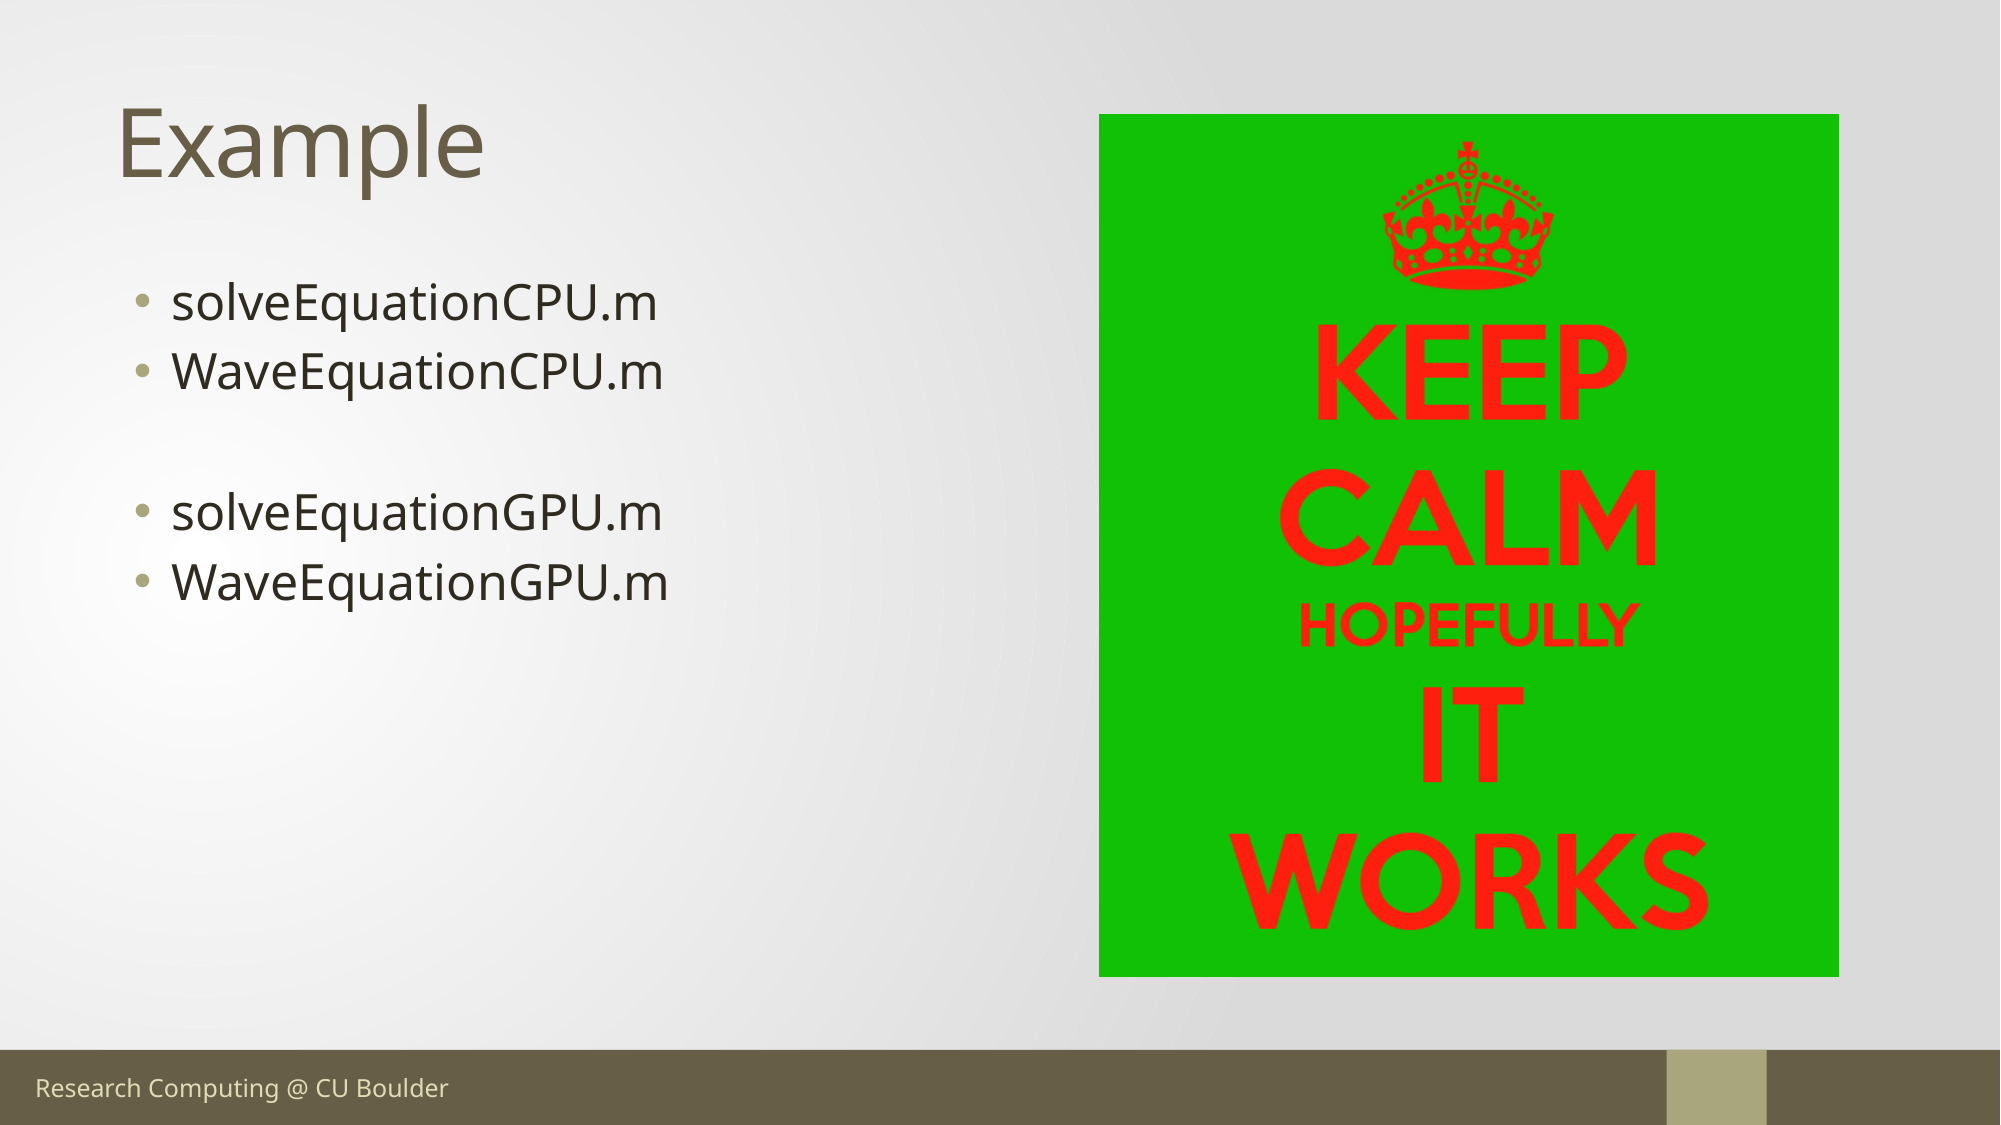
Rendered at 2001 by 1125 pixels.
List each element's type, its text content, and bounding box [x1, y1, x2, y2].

title Example [99, 45, 1892, 233]
list solveEquationCPU.m WaveEquationCPU.m solveEquationGPU.m WaveEquationGPU.m [99, 262, 1892, 1032]
picture [1098, 113, 1840, 978]
